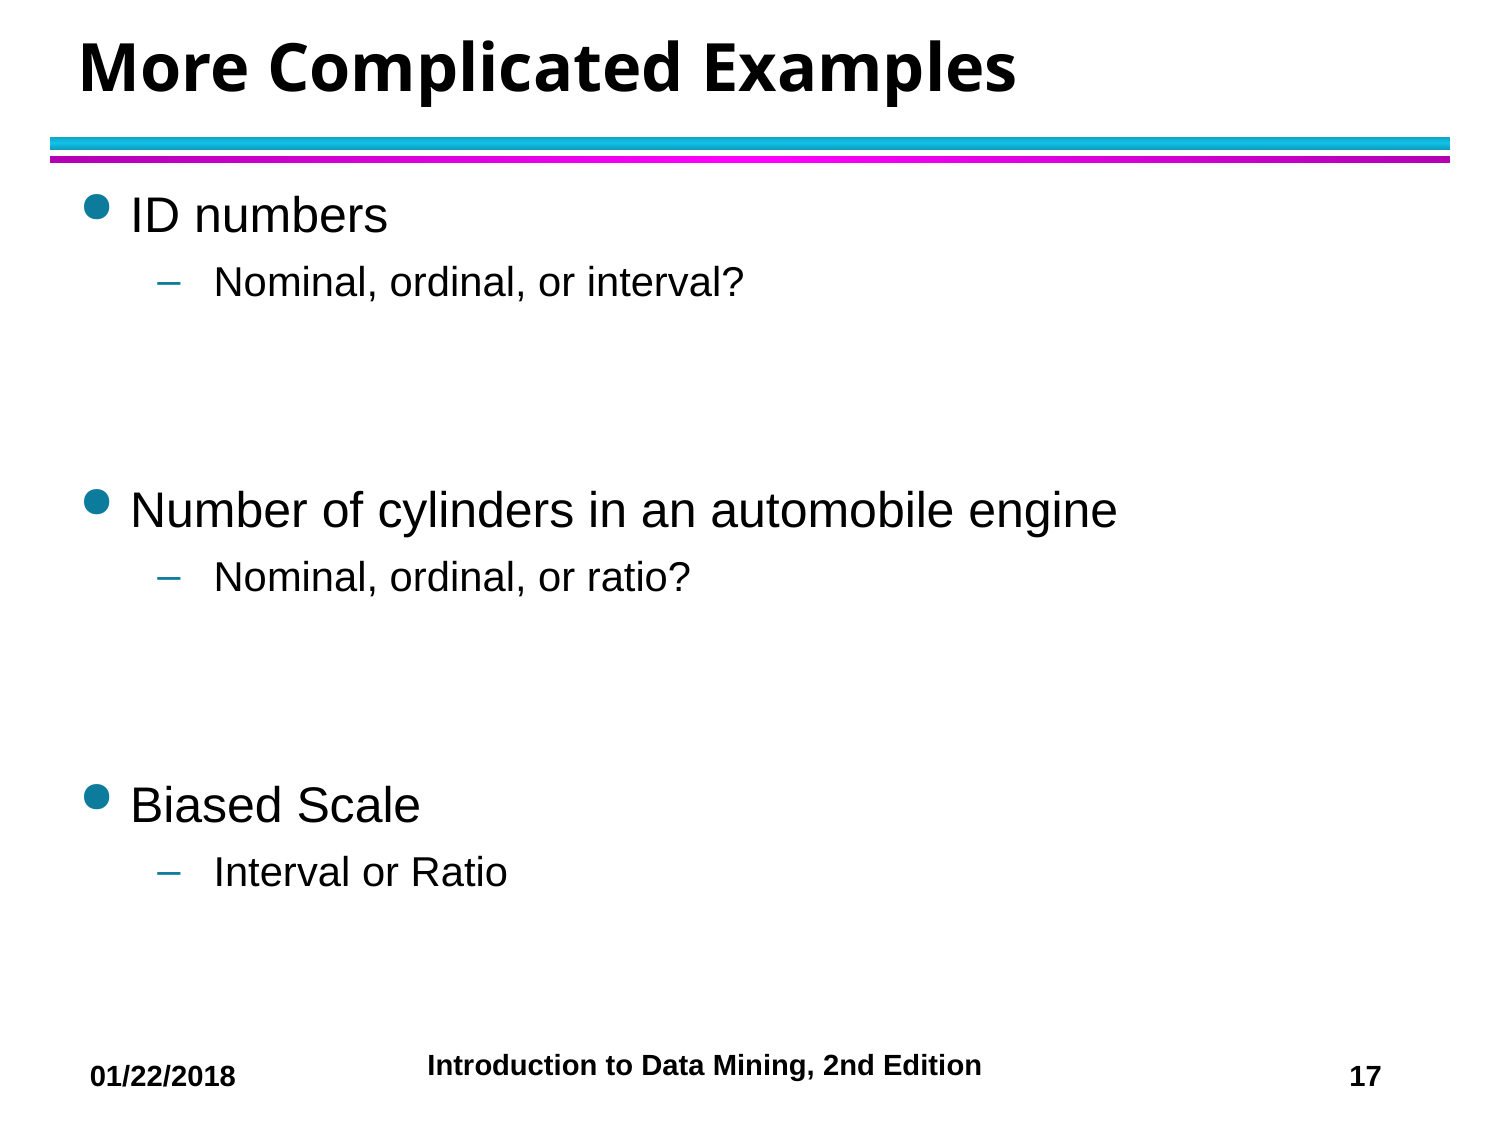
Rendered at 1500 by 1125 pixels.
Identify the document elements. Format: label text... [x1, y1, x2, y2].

title More Complicated Examples [62, 24, 1421, 113]
list ID numbers Nominal, ordinal, or interval? Number of cylinders in an automobile engine Nominal, ordinal, or ratio? Biased Scale Interval or Ratio [67, 174, 1450, 1025]
